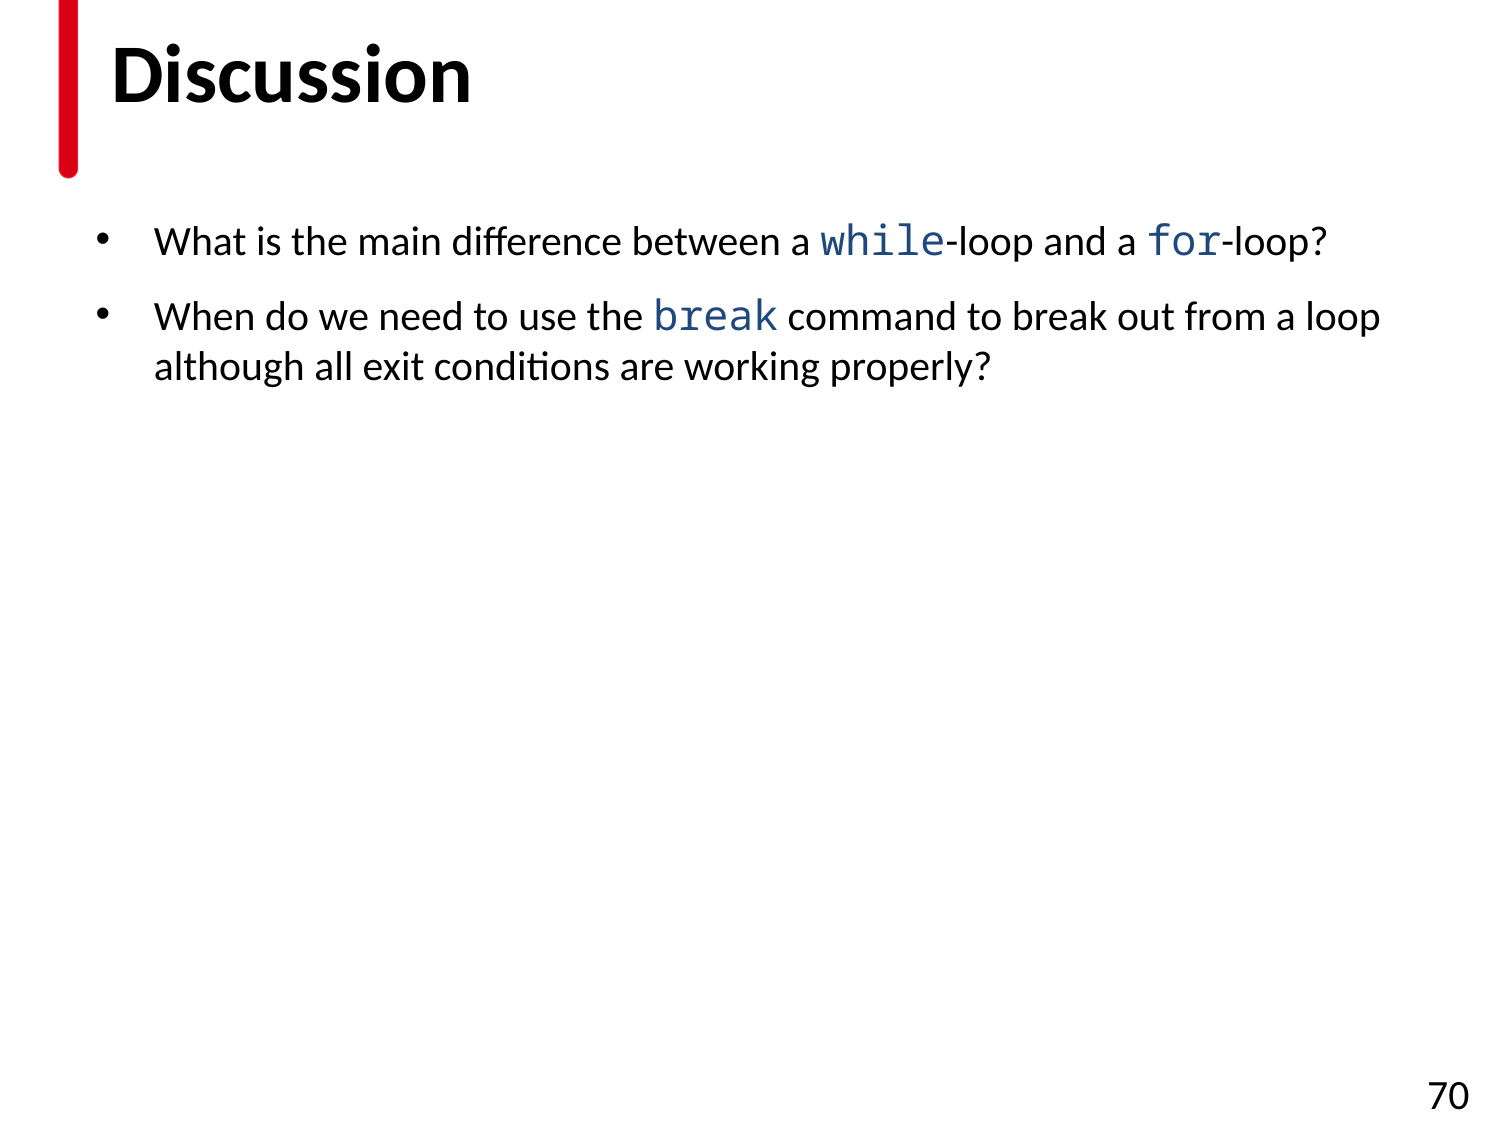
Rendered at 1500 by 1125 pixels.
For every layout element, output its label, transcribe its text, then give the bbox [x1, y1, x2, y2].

picture [57, 0, 81, 200]
list What is the main difference between a while-loop and a for-loop? When do we need to use the break command to break out from a loop although all exit conditions are working properly? [80, 206, 1470, 701]
title Discussion [96, 0, 1500, 138]
